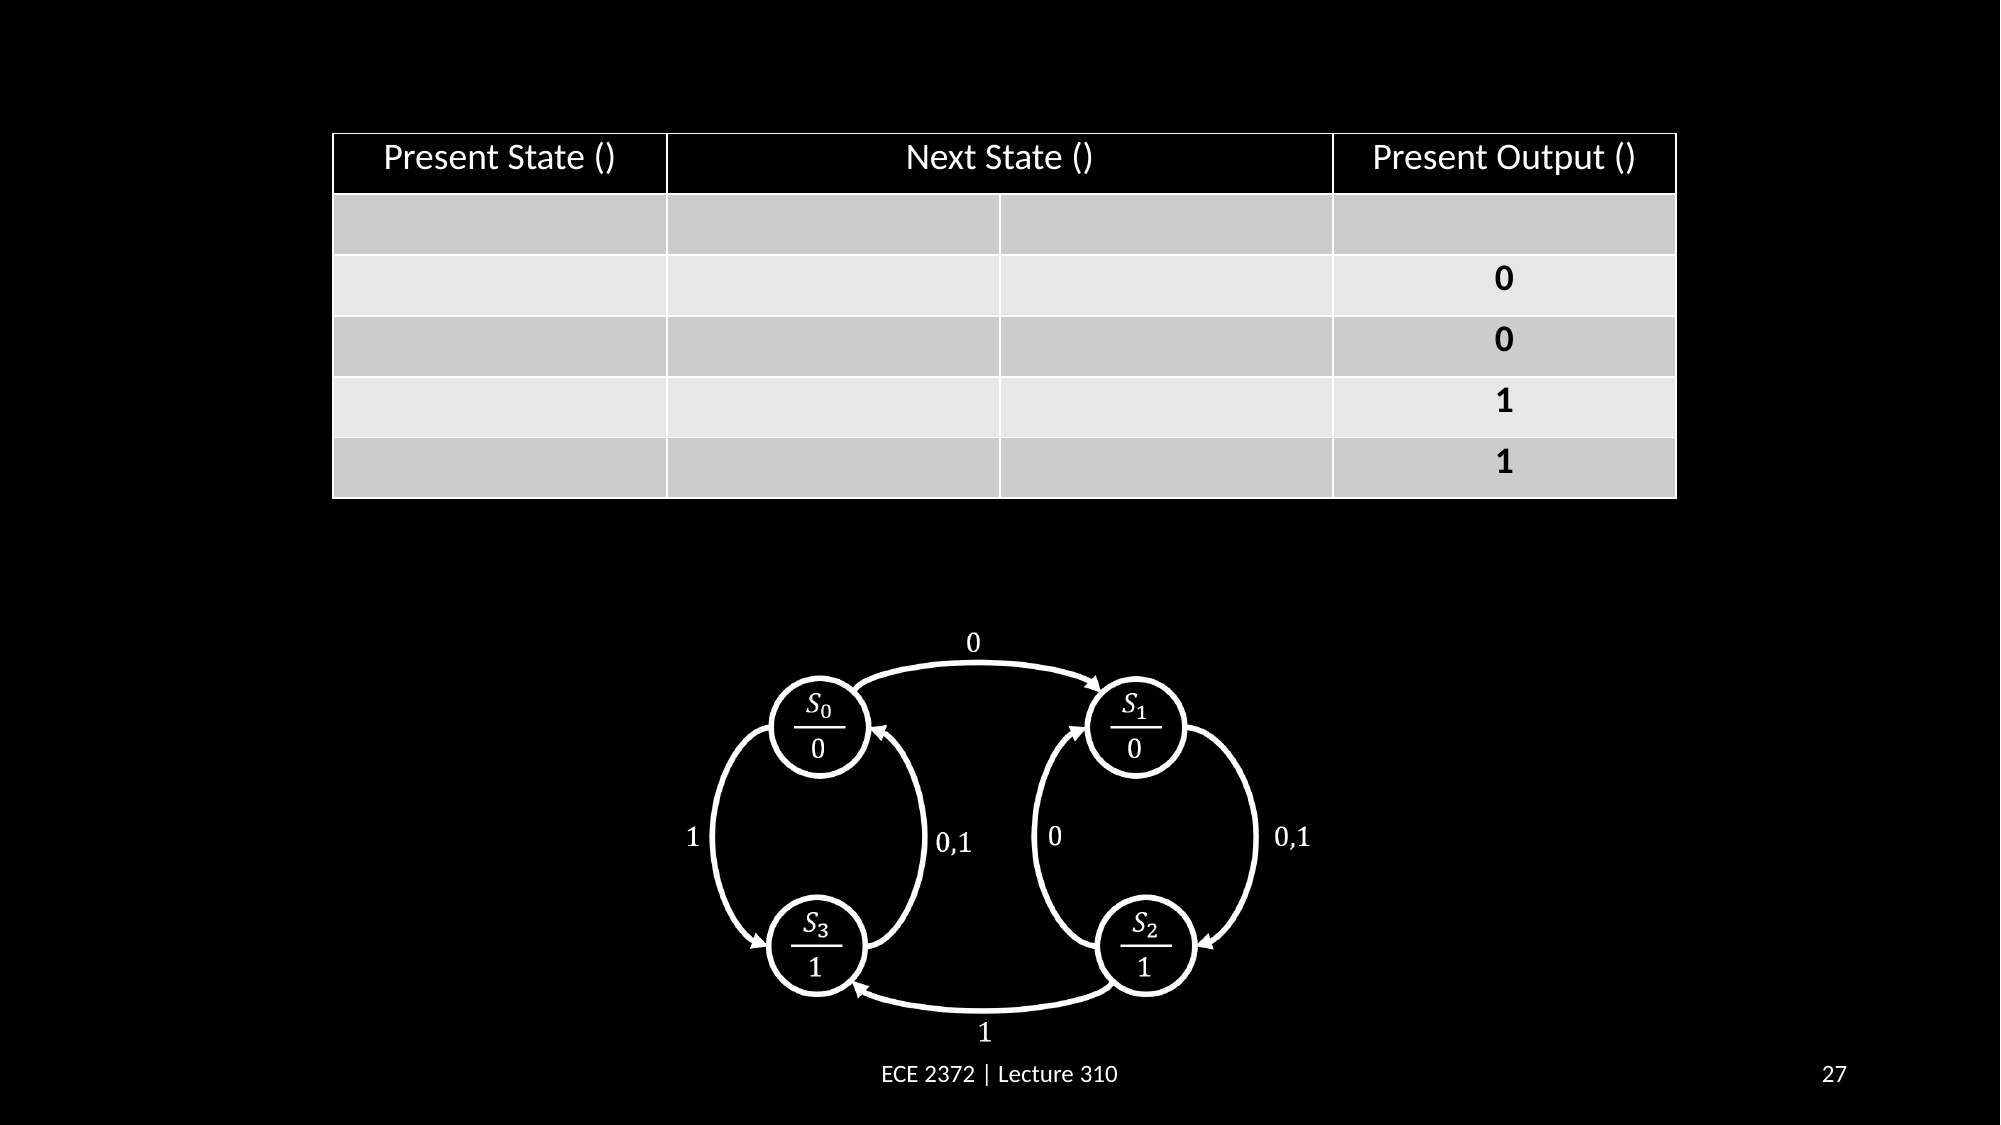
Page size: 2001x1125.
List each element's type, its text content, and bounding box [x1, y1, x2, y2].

slide_number 27 [1412, 1042, 1863, 1103]
picture [674, 626, 1325, 1048]
footer ECE 2372 | Lecture 310 [662, 1042, 1338, 1103]
